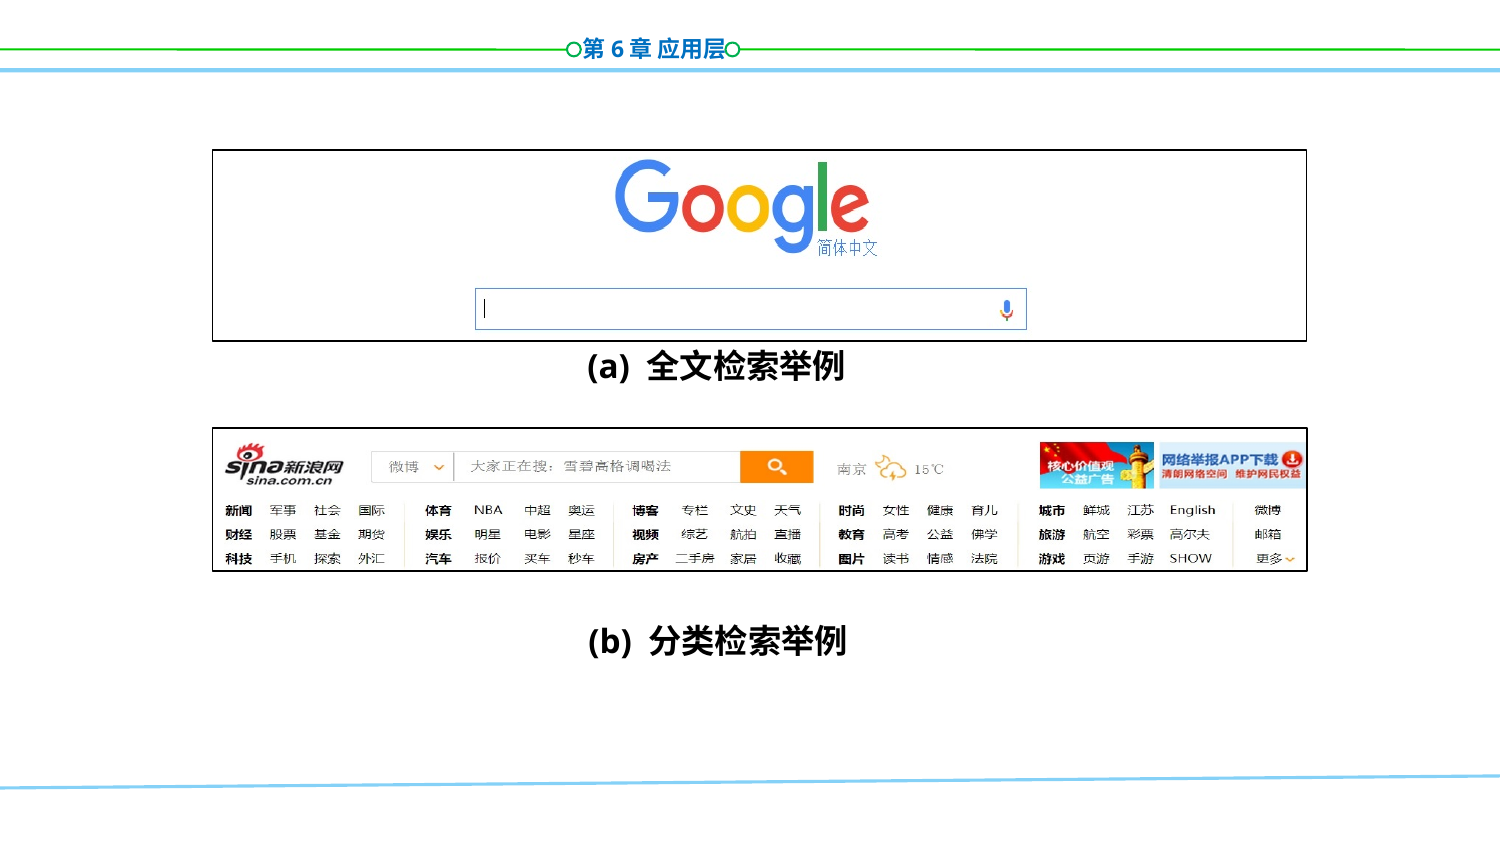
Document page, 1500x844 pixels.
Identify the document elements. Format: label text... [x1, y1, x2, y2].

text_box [212, 140, 1307, 350]
text_box (b) 分类检索举例 [573, 612, 863, 668]
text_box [212, 427, 1308, 574]
text_box (a) 全文检索举例 [572, 357, 861, 393]
